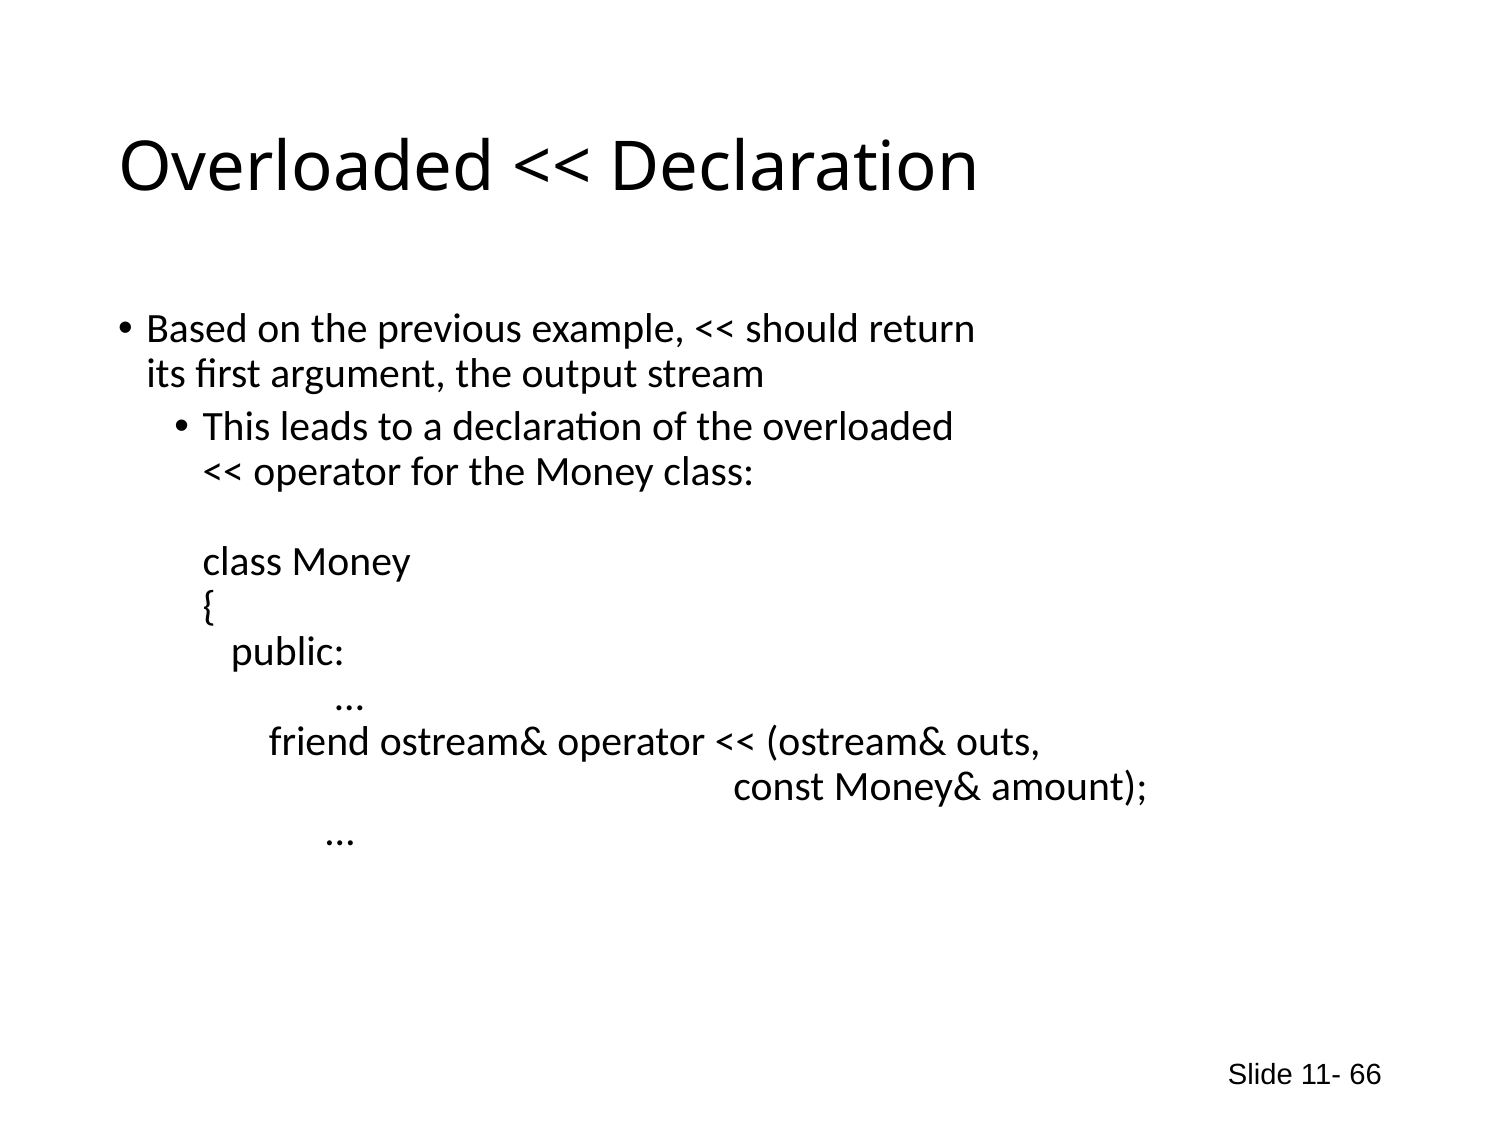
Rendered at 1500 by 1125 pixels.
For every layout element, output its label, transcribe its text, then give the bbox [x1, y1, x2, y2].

slide_number Slide 11- 66 [1059, 1042, 1397, 1103]
title Overloaded << Declaration [103, 59, 1397, 278]
list Based on the previous example, << should return its first argument, the output stream This leads to a declaration of the overloaded << operator for the Money class: class Money { public: … friend ostream& operator << (ostream& outs, const Money& amount); … [103, 299, 1397, 888]
